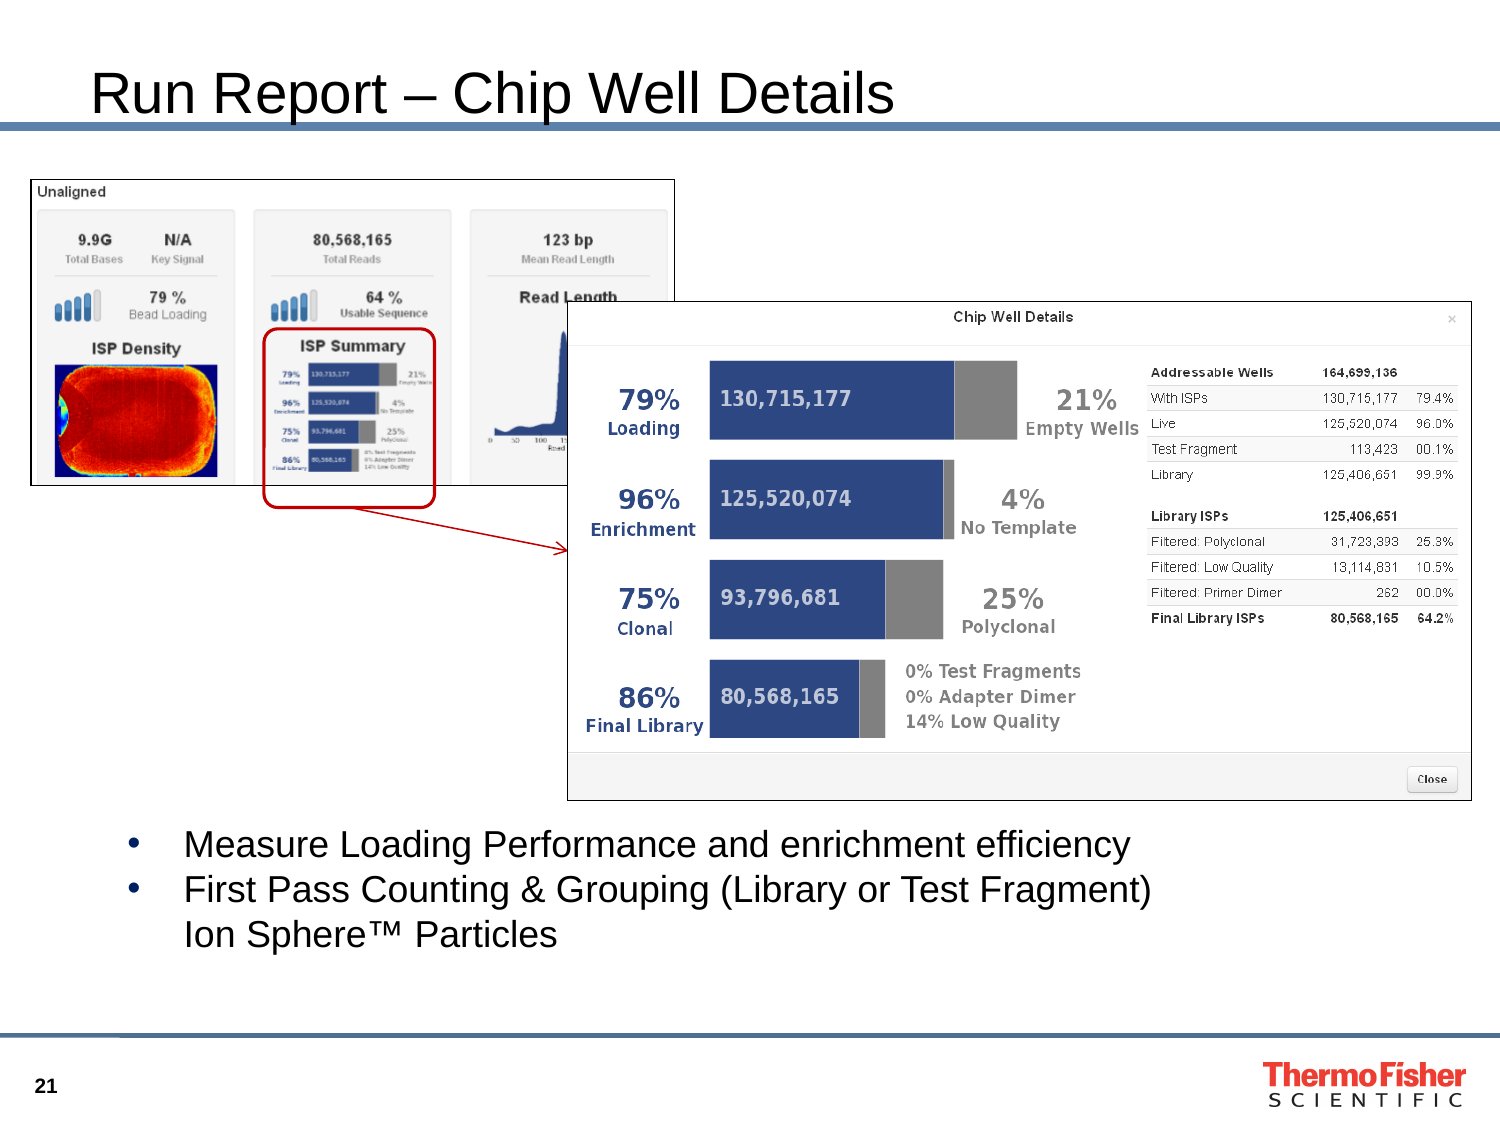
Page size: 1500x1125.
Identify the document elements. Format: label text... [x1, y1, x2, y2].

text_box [349, 509, 562, 552]
picture [31, 180, 1471, 800]
picture [1263, 1062, 1466, 1107]
text_box Measure Loading Performance and enrichment efficiency First Pass Counting & Grouping (Library or Test Fragment) Ion Sphere™ Particles [112, 812, 1181, 963]
title Run Report – Chip Well Details [74, 0, 1426, 188]
text_box [262, 498, 436, 510]
